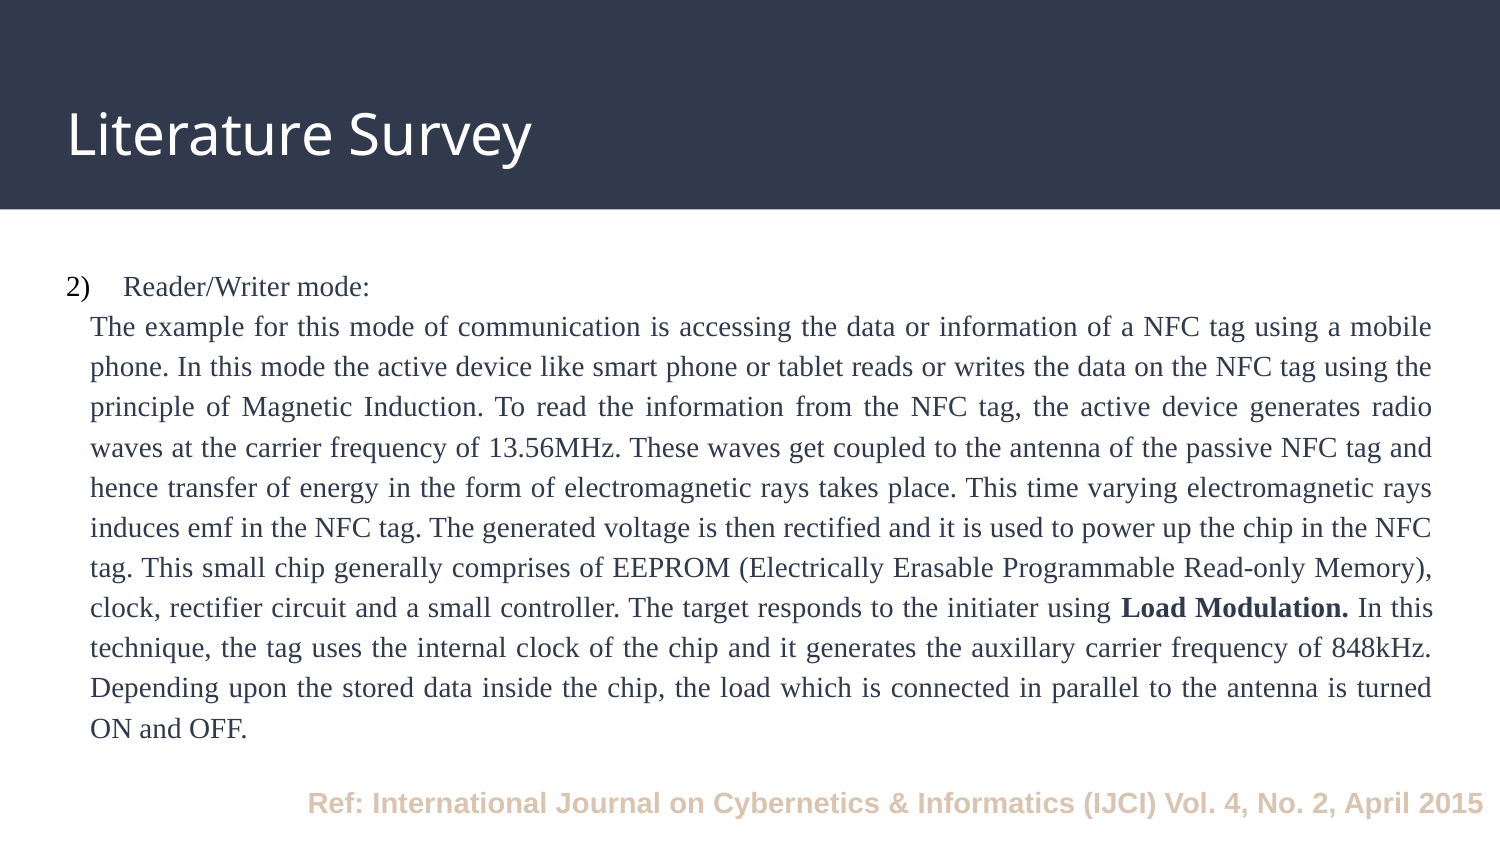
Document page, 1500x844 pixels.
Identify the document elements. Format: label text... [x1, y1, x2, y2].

list [792, 193, 1449, 699]
title Literature Survey [51, 82, 1449, 185]
list Reader/Writer mode: The example for this mode of communication is accessing the data or information of a NFC tag using a mobile phone. In this mode the active device like smart phone or tablet reads or writes the data on the NFC tag using the principle of Magnetic Induction. To read the information from the NFC tag, the active device generates radio waves at the carrier frequency of 13.56MHz. These waves get coupled to the antenna of the passive NFC tag and hence transfer of energy in the form of electromagnetic rays takes place. This time varying electromagnetic rays induces emf in the NFC tag. The generated voltage is then rectified and it is used to power up the chip in the NFC tag. This small chip generally comprises of EEPROM (Electrically Erasable Programmable Read-only Memory), clock, rectifier circuit and a small controller. The target responds to the initiater using Load Modulation. In this technique, the tag uses the internal clock of the chip and it generates the auxillary carrier frequency of 848kHz. Depending upon the stored data inside the chip, the load which is connected in parallel to the antenna is turned ON and OFF. [51, 247, 1449, 752]
text_box Ref: International Journal on Cybernetics & Informatics (IJCI) Vol. 4, No. 2, April 2015 [278, 776, 1500, 844]
